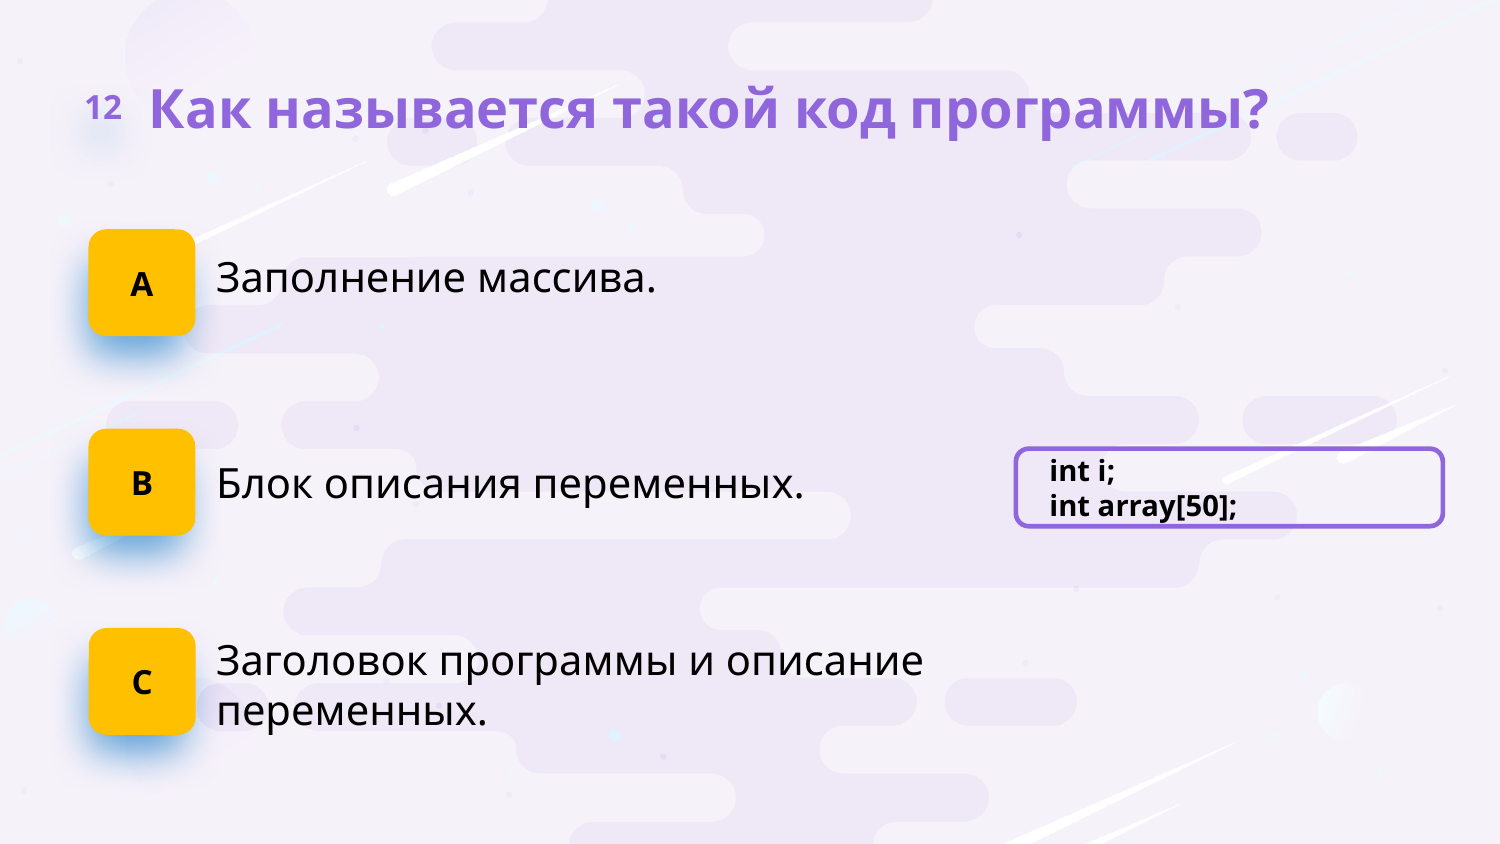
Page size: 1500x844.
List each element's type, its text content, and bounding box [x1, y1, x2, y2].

text_box Блок описания переменных. [195, 456, 969, 507]
text_box int i; int array[50]; [1015, 448, 1443, 527]
picture [0, 0, 1500, 844]
text_box C [87, 626, 195, 736]
text_box Как называется такой код программы? [148, 70, 1479, 140]
text_box Заголовок программы и описание переменных. [195, 633, 969, 734]
text_box 12 [57, 60, 149, 152]
text_box B [87, 427, 197, 537]
text_box Заполнение массива. [197, 251, 969, 302]
text_box А [87, 228, 197, 338]
